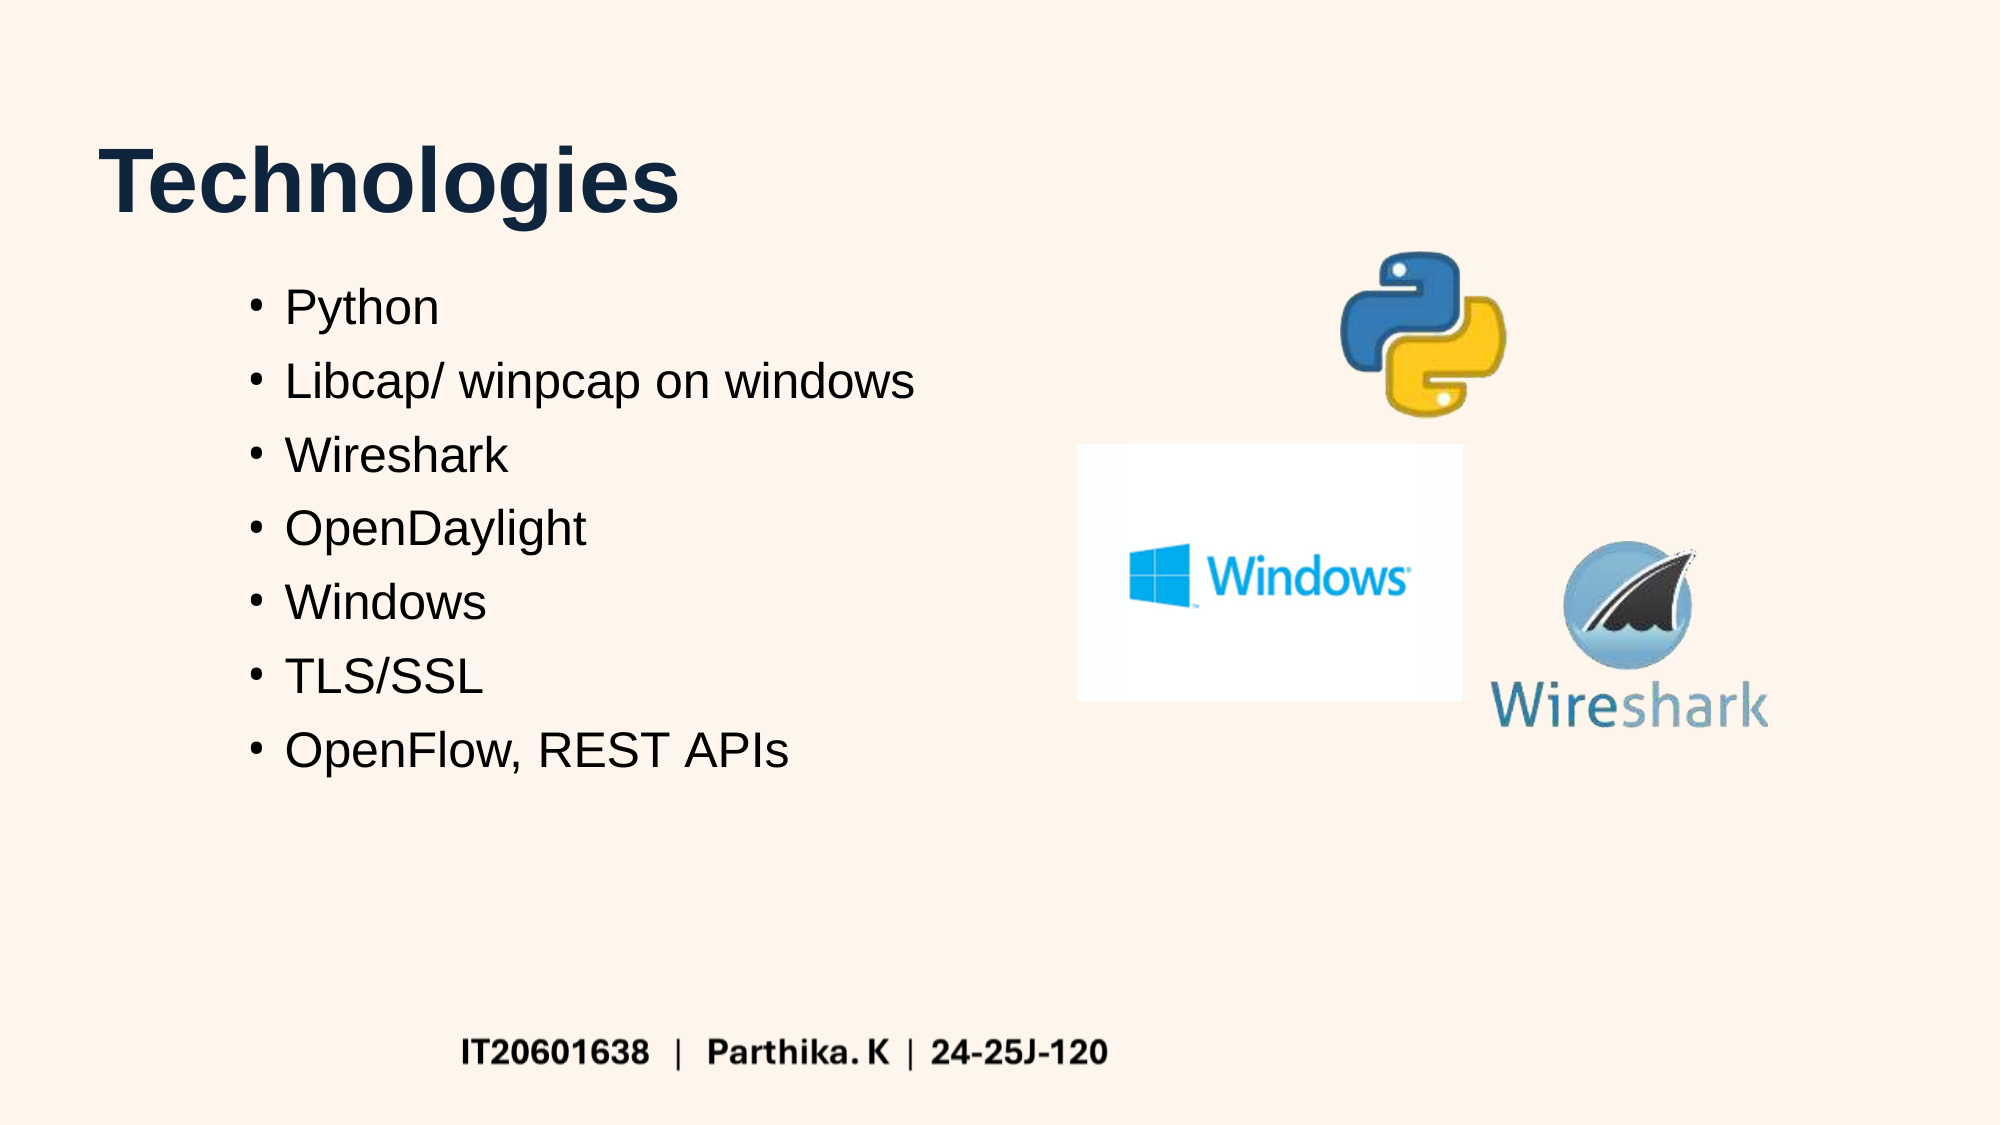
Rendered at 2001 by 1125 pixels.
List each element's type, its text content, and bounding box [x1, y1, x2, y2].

picture [436, 1017, 1564, 1099]
picture [1077, 444, 1463, 701]
text_box Python Libcap/ winpcap on windows Wireshark OpenDaylight Windows TLS/SSL OpenFlow, REST APIs [245, 258, 1196, 778]
picture [1340, 250, 1508, 419]
title Technologies [96, 79, 1822, 270]
picture [1490, 541, 1768, 729]
